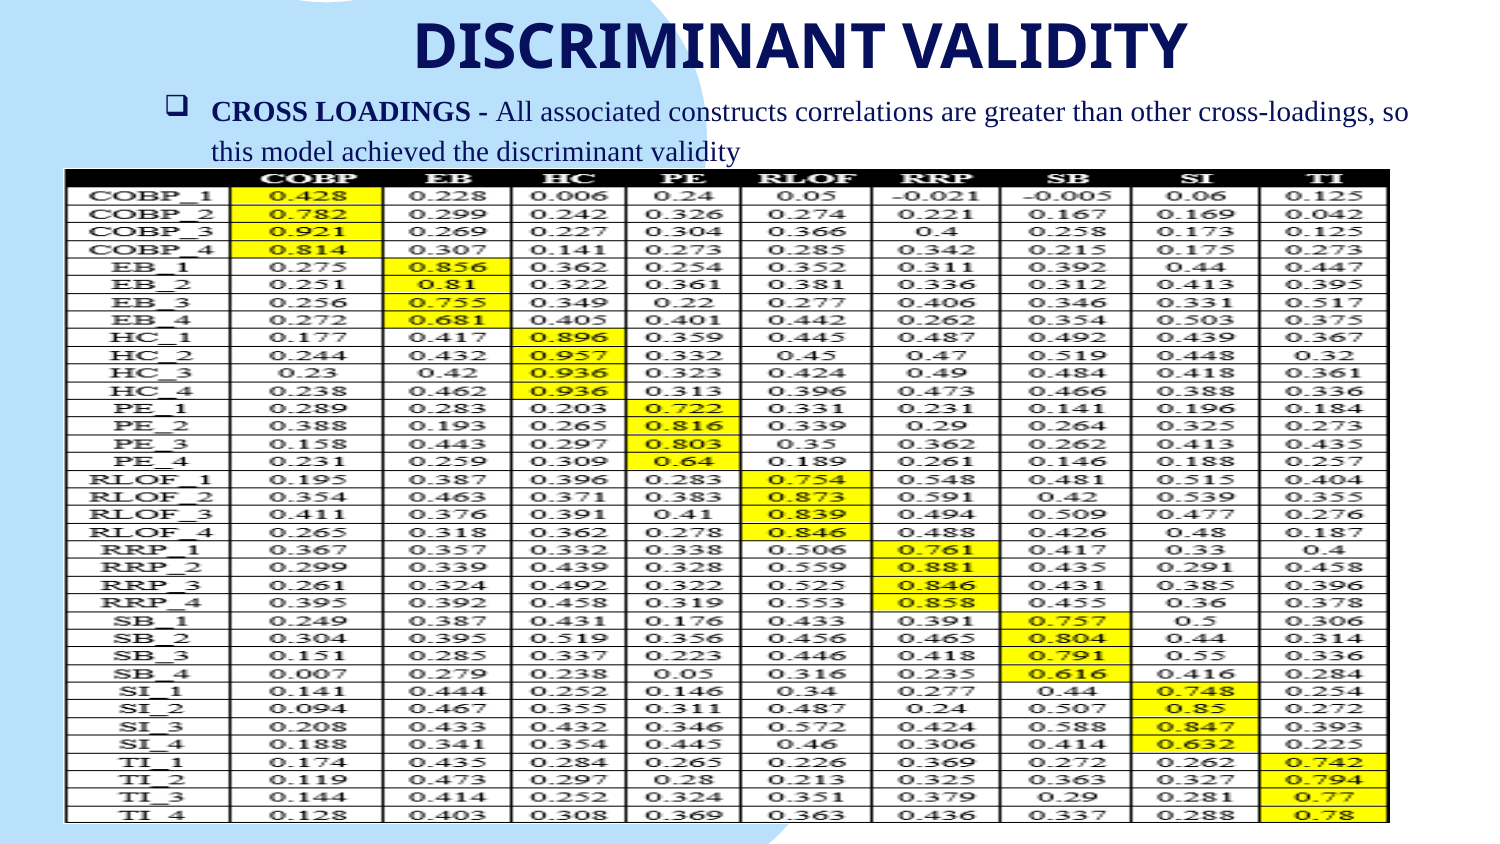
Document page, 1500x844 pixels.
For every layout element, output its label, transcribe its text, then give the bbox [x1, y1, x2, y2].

picture [63, 168, 1391, 824]
title DISCRIMINANT VALIDITY [189, 0, 1390, 71]
subtitle CROSS LOADINGS - All associated constructs correlations are greater than other cross-loadings, so this model achieved the discriminant validity [51, 71, 1449, 169]
